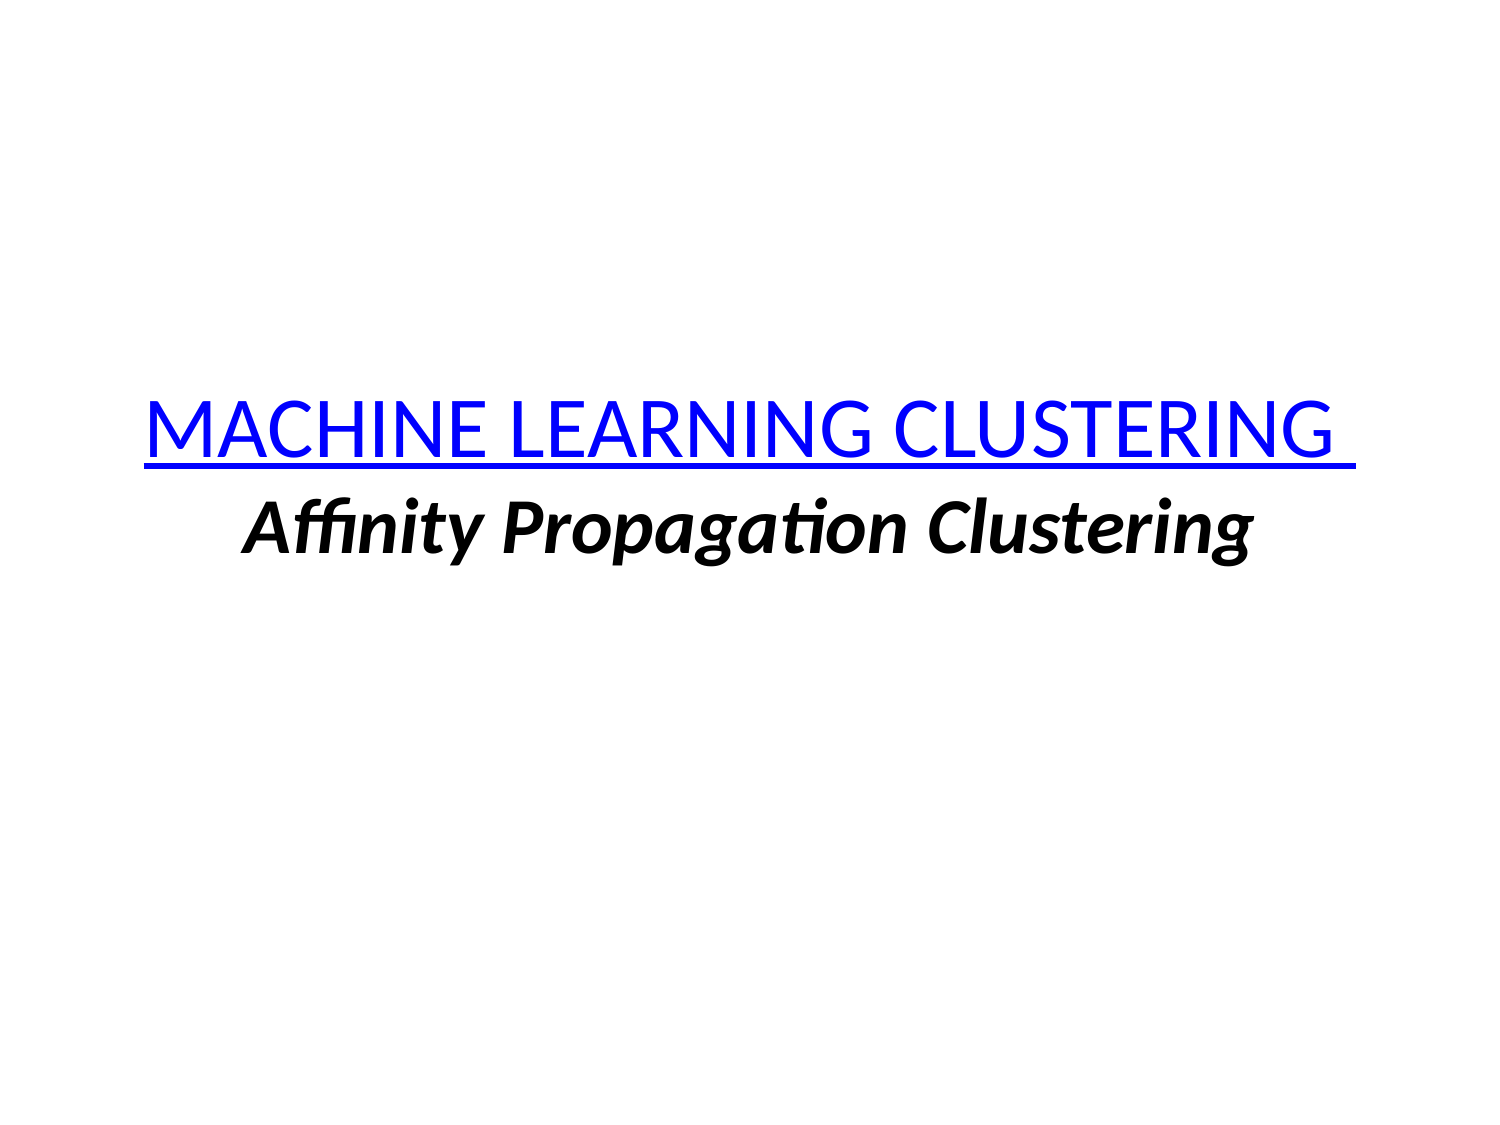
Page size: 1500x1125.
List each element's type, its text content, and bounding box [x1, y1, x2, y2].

title MACHINE LEARNING CLUSTERING Affinity Propagation Clustering [112, 349, 1388, 591]
